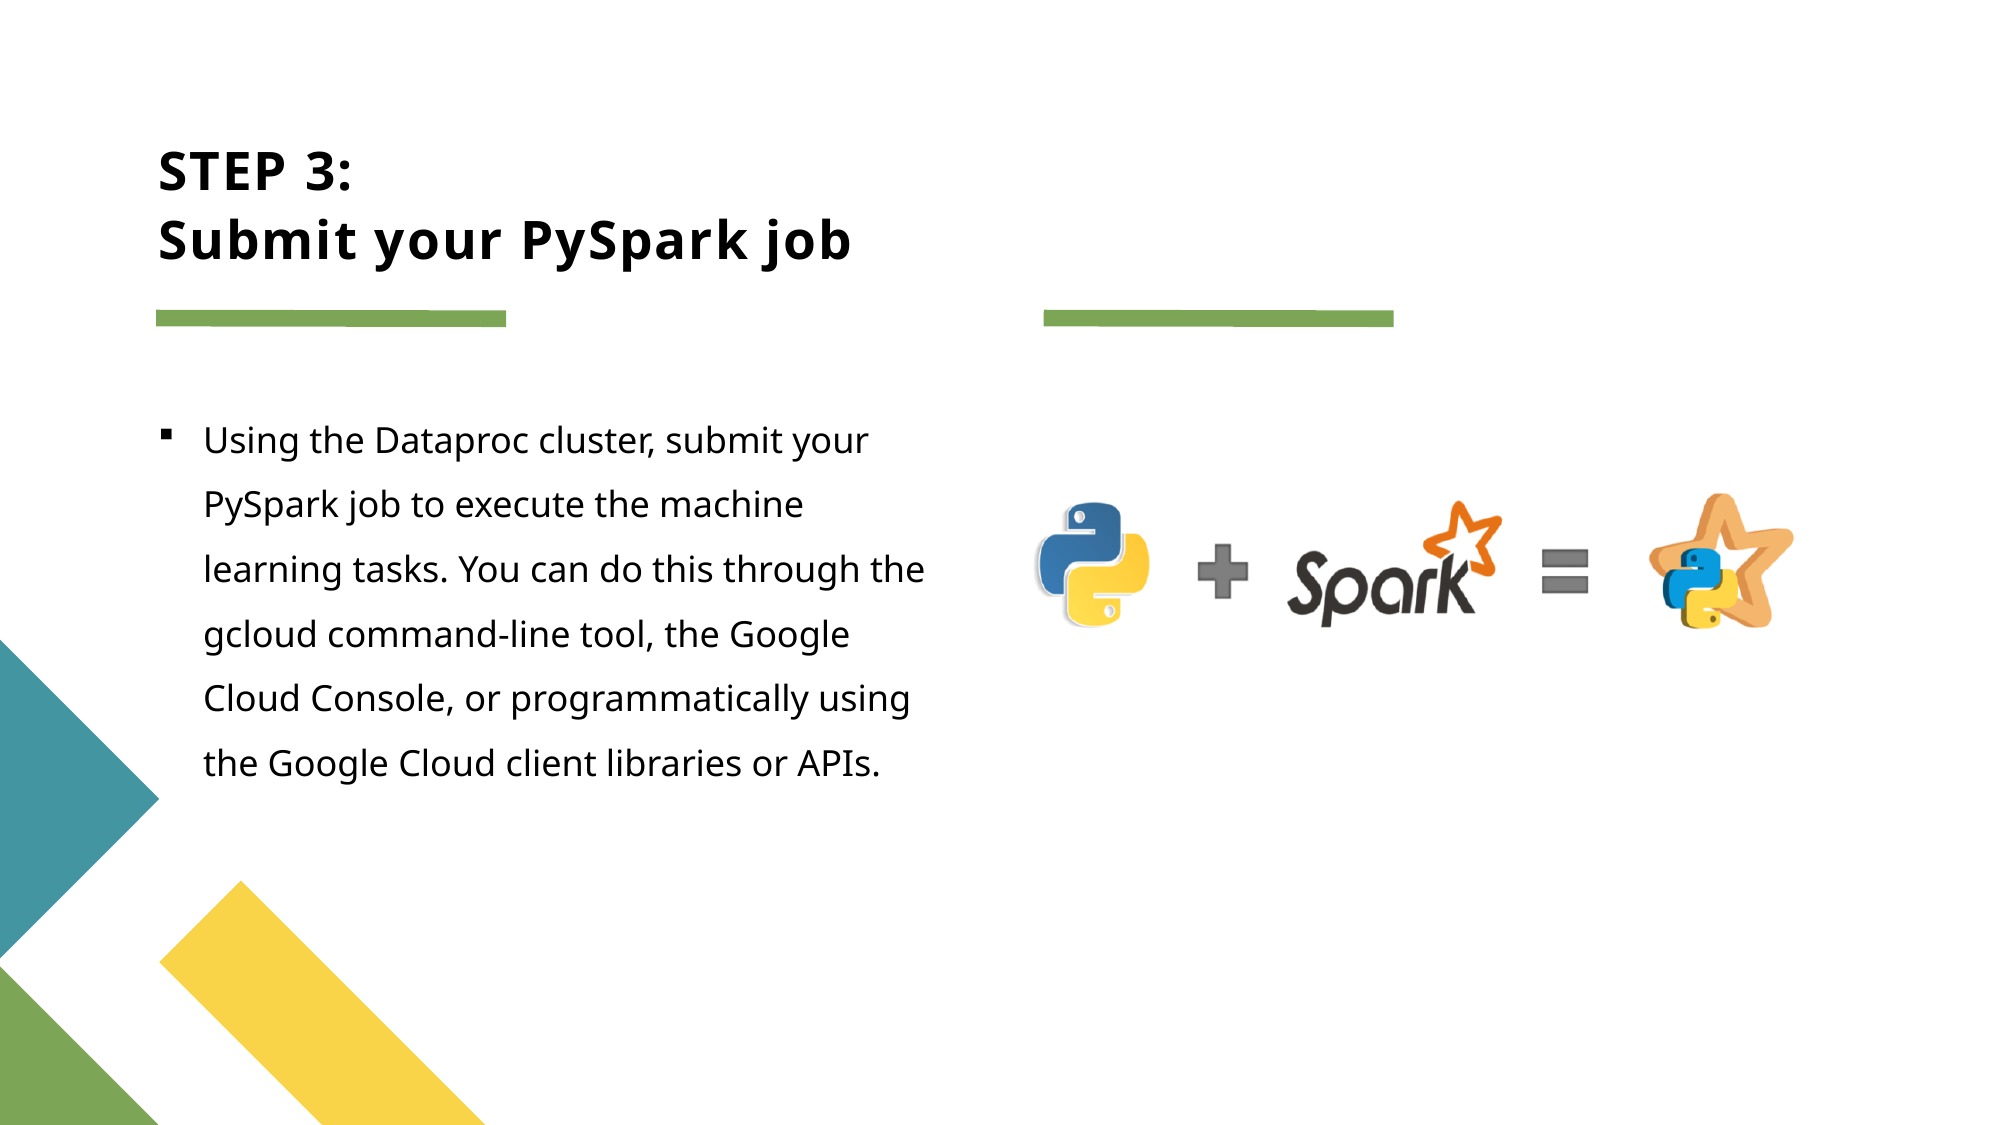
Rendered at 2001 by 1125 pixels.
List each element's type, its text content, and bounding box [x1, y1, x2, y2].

text_box STEP 3: Submit your PySpark job [158, 144, 1387, 271]
text_box Using the Dataproc cluster, submit your PySpark job to execute the machine learning tasks. You can do this through the gcloud command-line tool, the Google Cloud Console, or programmatically using the Google Cloud client libraries or APIs. [158, 395, 939, 837]
picture [1023, 490, 1816, 634]
